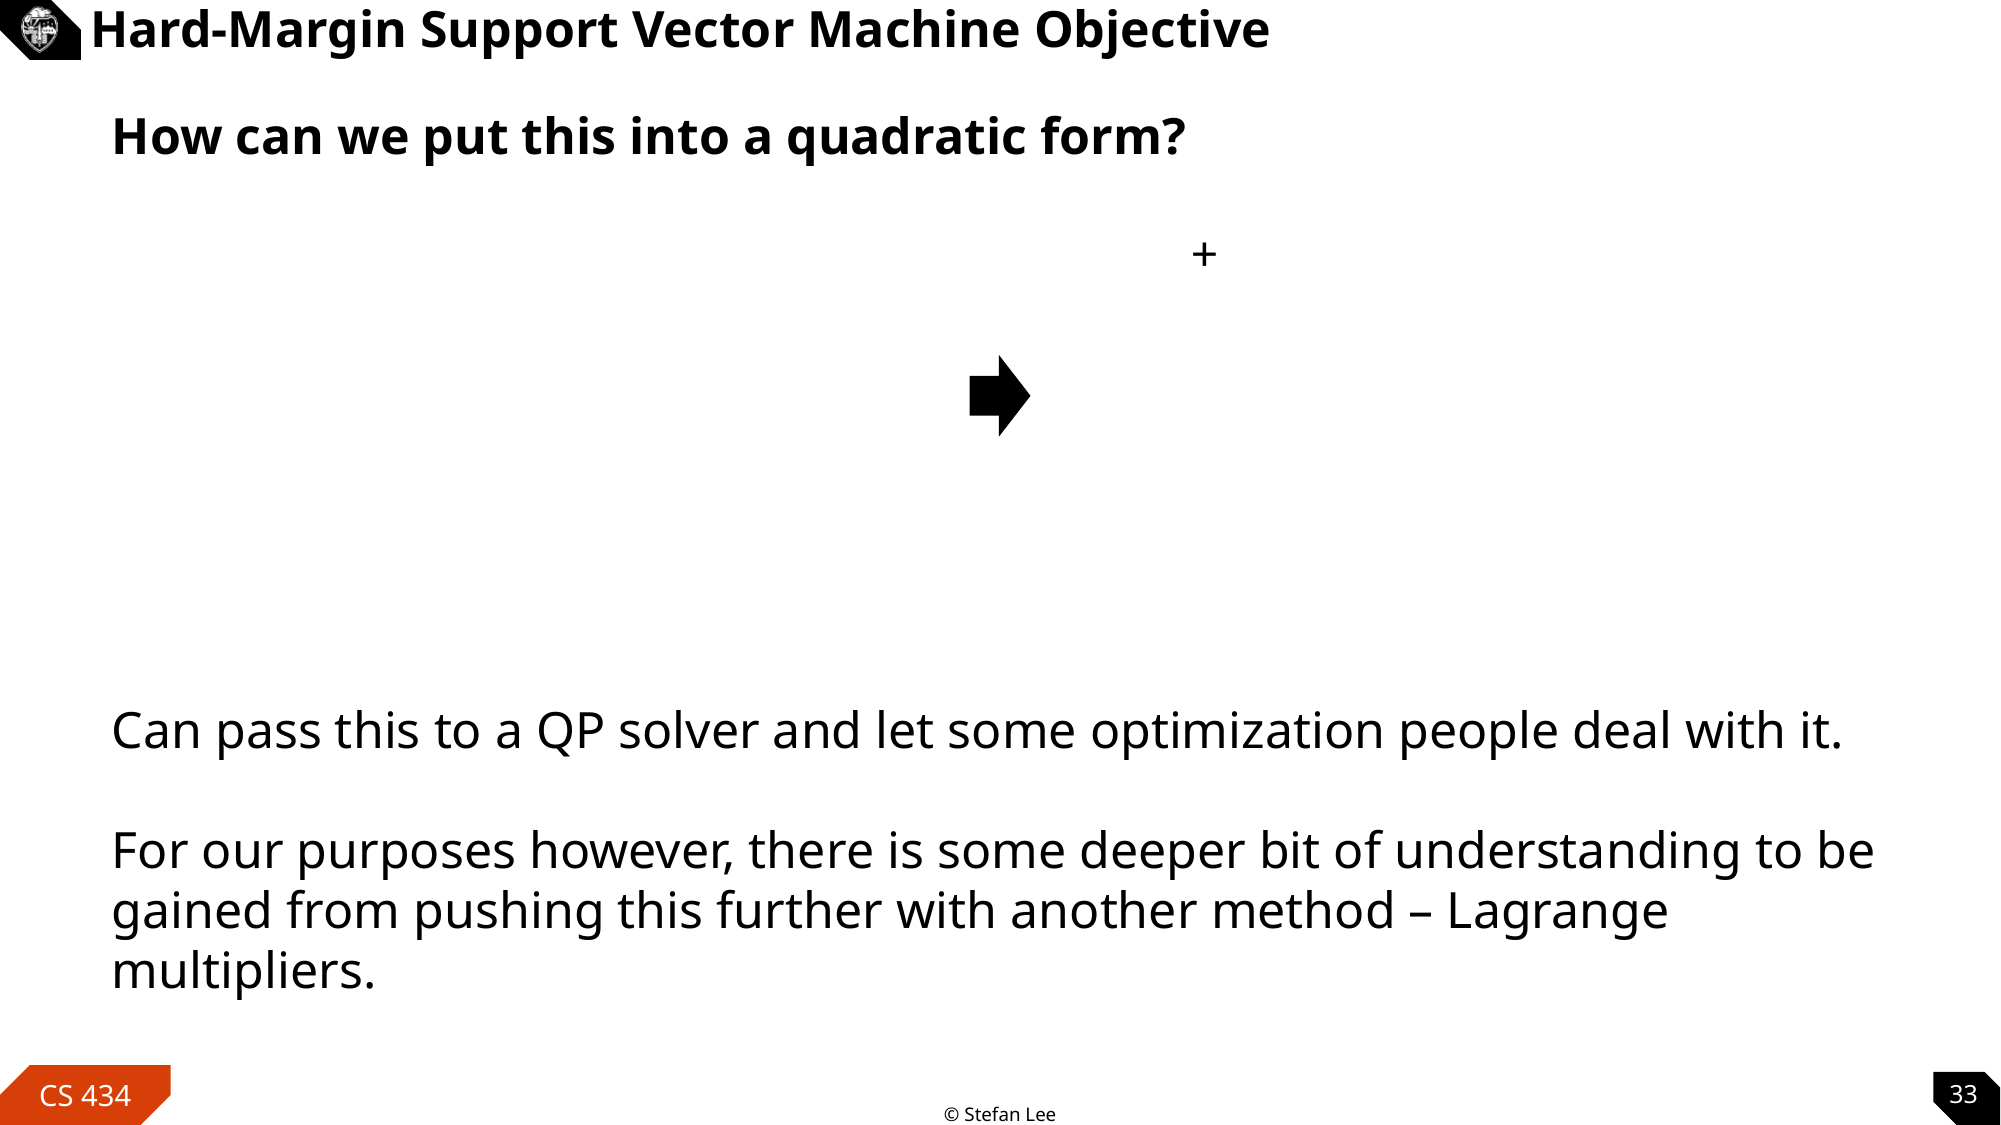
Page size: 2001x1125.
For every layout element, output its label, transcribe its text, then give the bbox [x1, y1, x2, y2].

text_box Can pass this to a QP solver and let some optimization people deal with it. For our purposes however, there is some deeper bit of understanding to be gained from pushing this further with another method – Lagrange multipliers. [97, 691, 1917, 1066]
slide_number 33 [1933, 1071, 1994, 1119]
text_box [969, 354, 1031, 437]
title Hard-Margin Support Vector Machine Objective [0, 1, 1699, 61]
text_box How can we put this into a quadratic form? [97, 97, 1883, 172]
